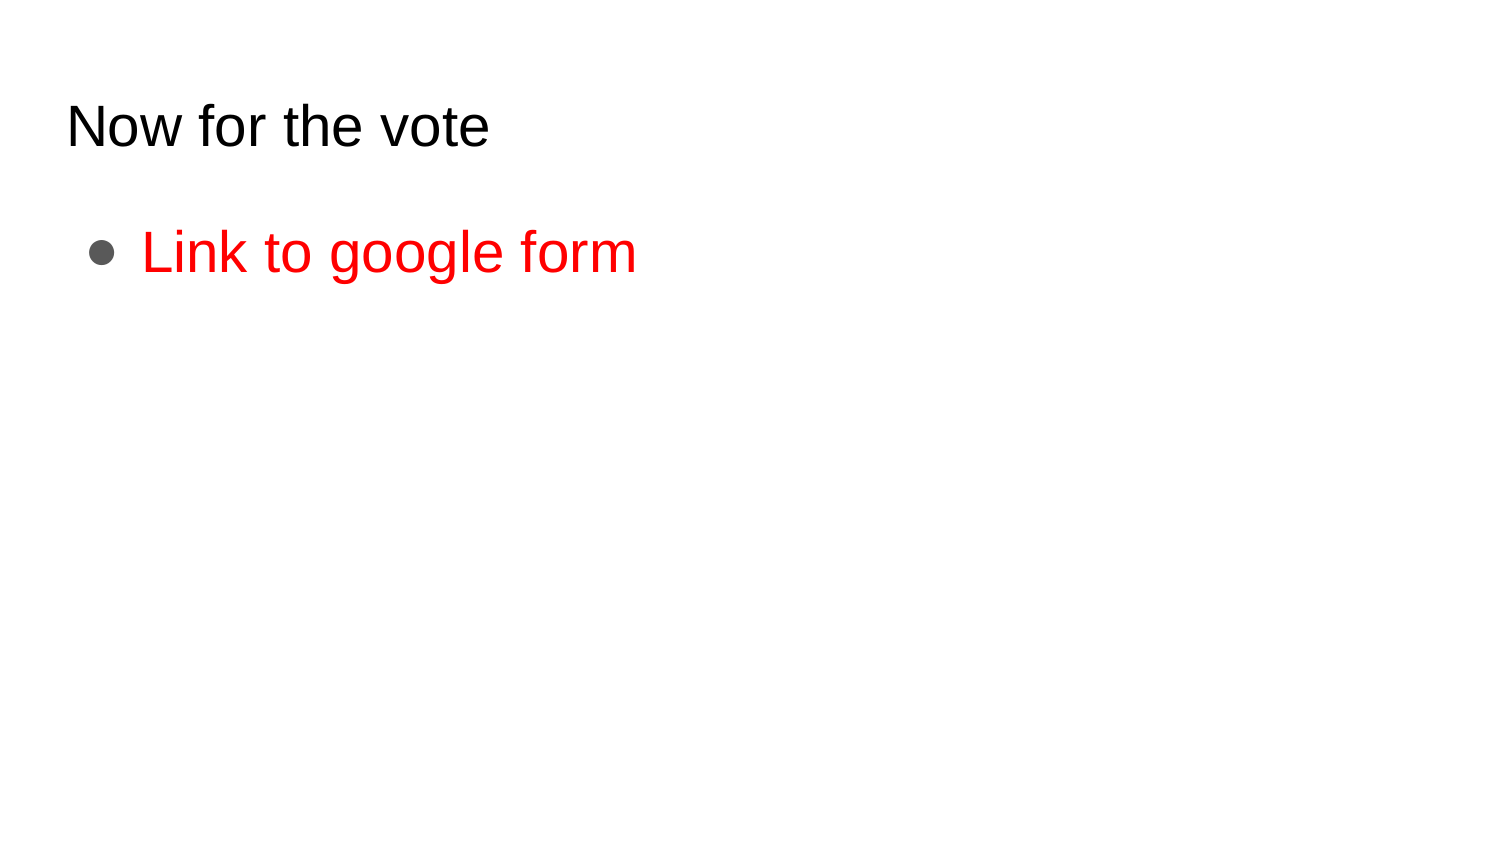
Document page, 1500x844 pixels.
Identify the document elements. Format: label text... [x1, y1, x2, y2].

title Now for the vote [51, 72, 1449, 167]
list Link to google form [51, 189, 1449, 750]
